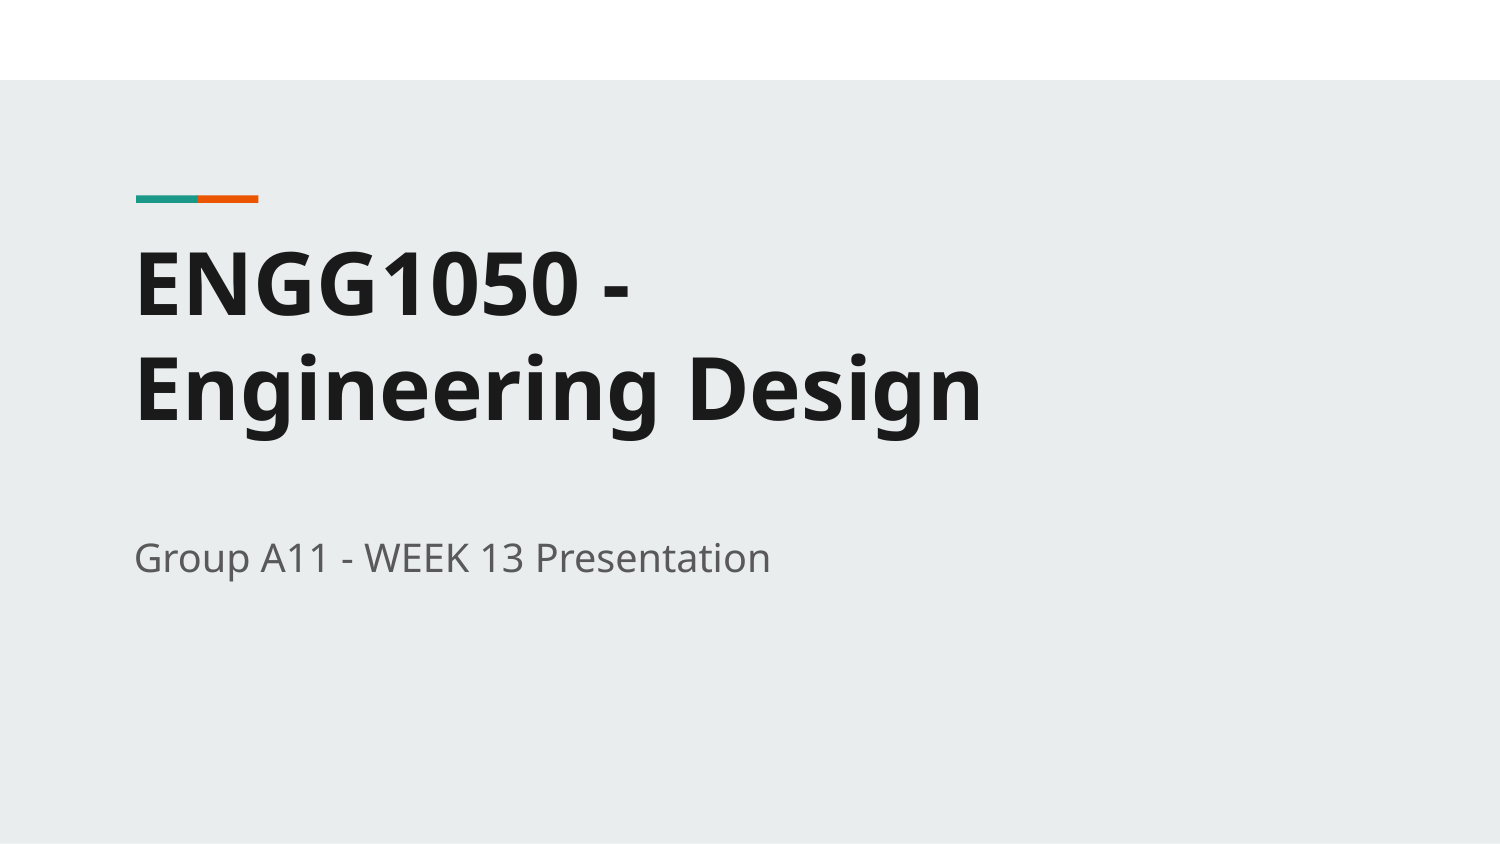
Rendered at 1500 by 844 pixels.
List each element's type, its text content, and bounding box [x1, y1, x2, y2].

text_box Group A11 - WEEK 13 Presentation [131, 531, 1305, 581]
text_box ENGG1050 - Engineering Design [131, 225, 1165, 438]
